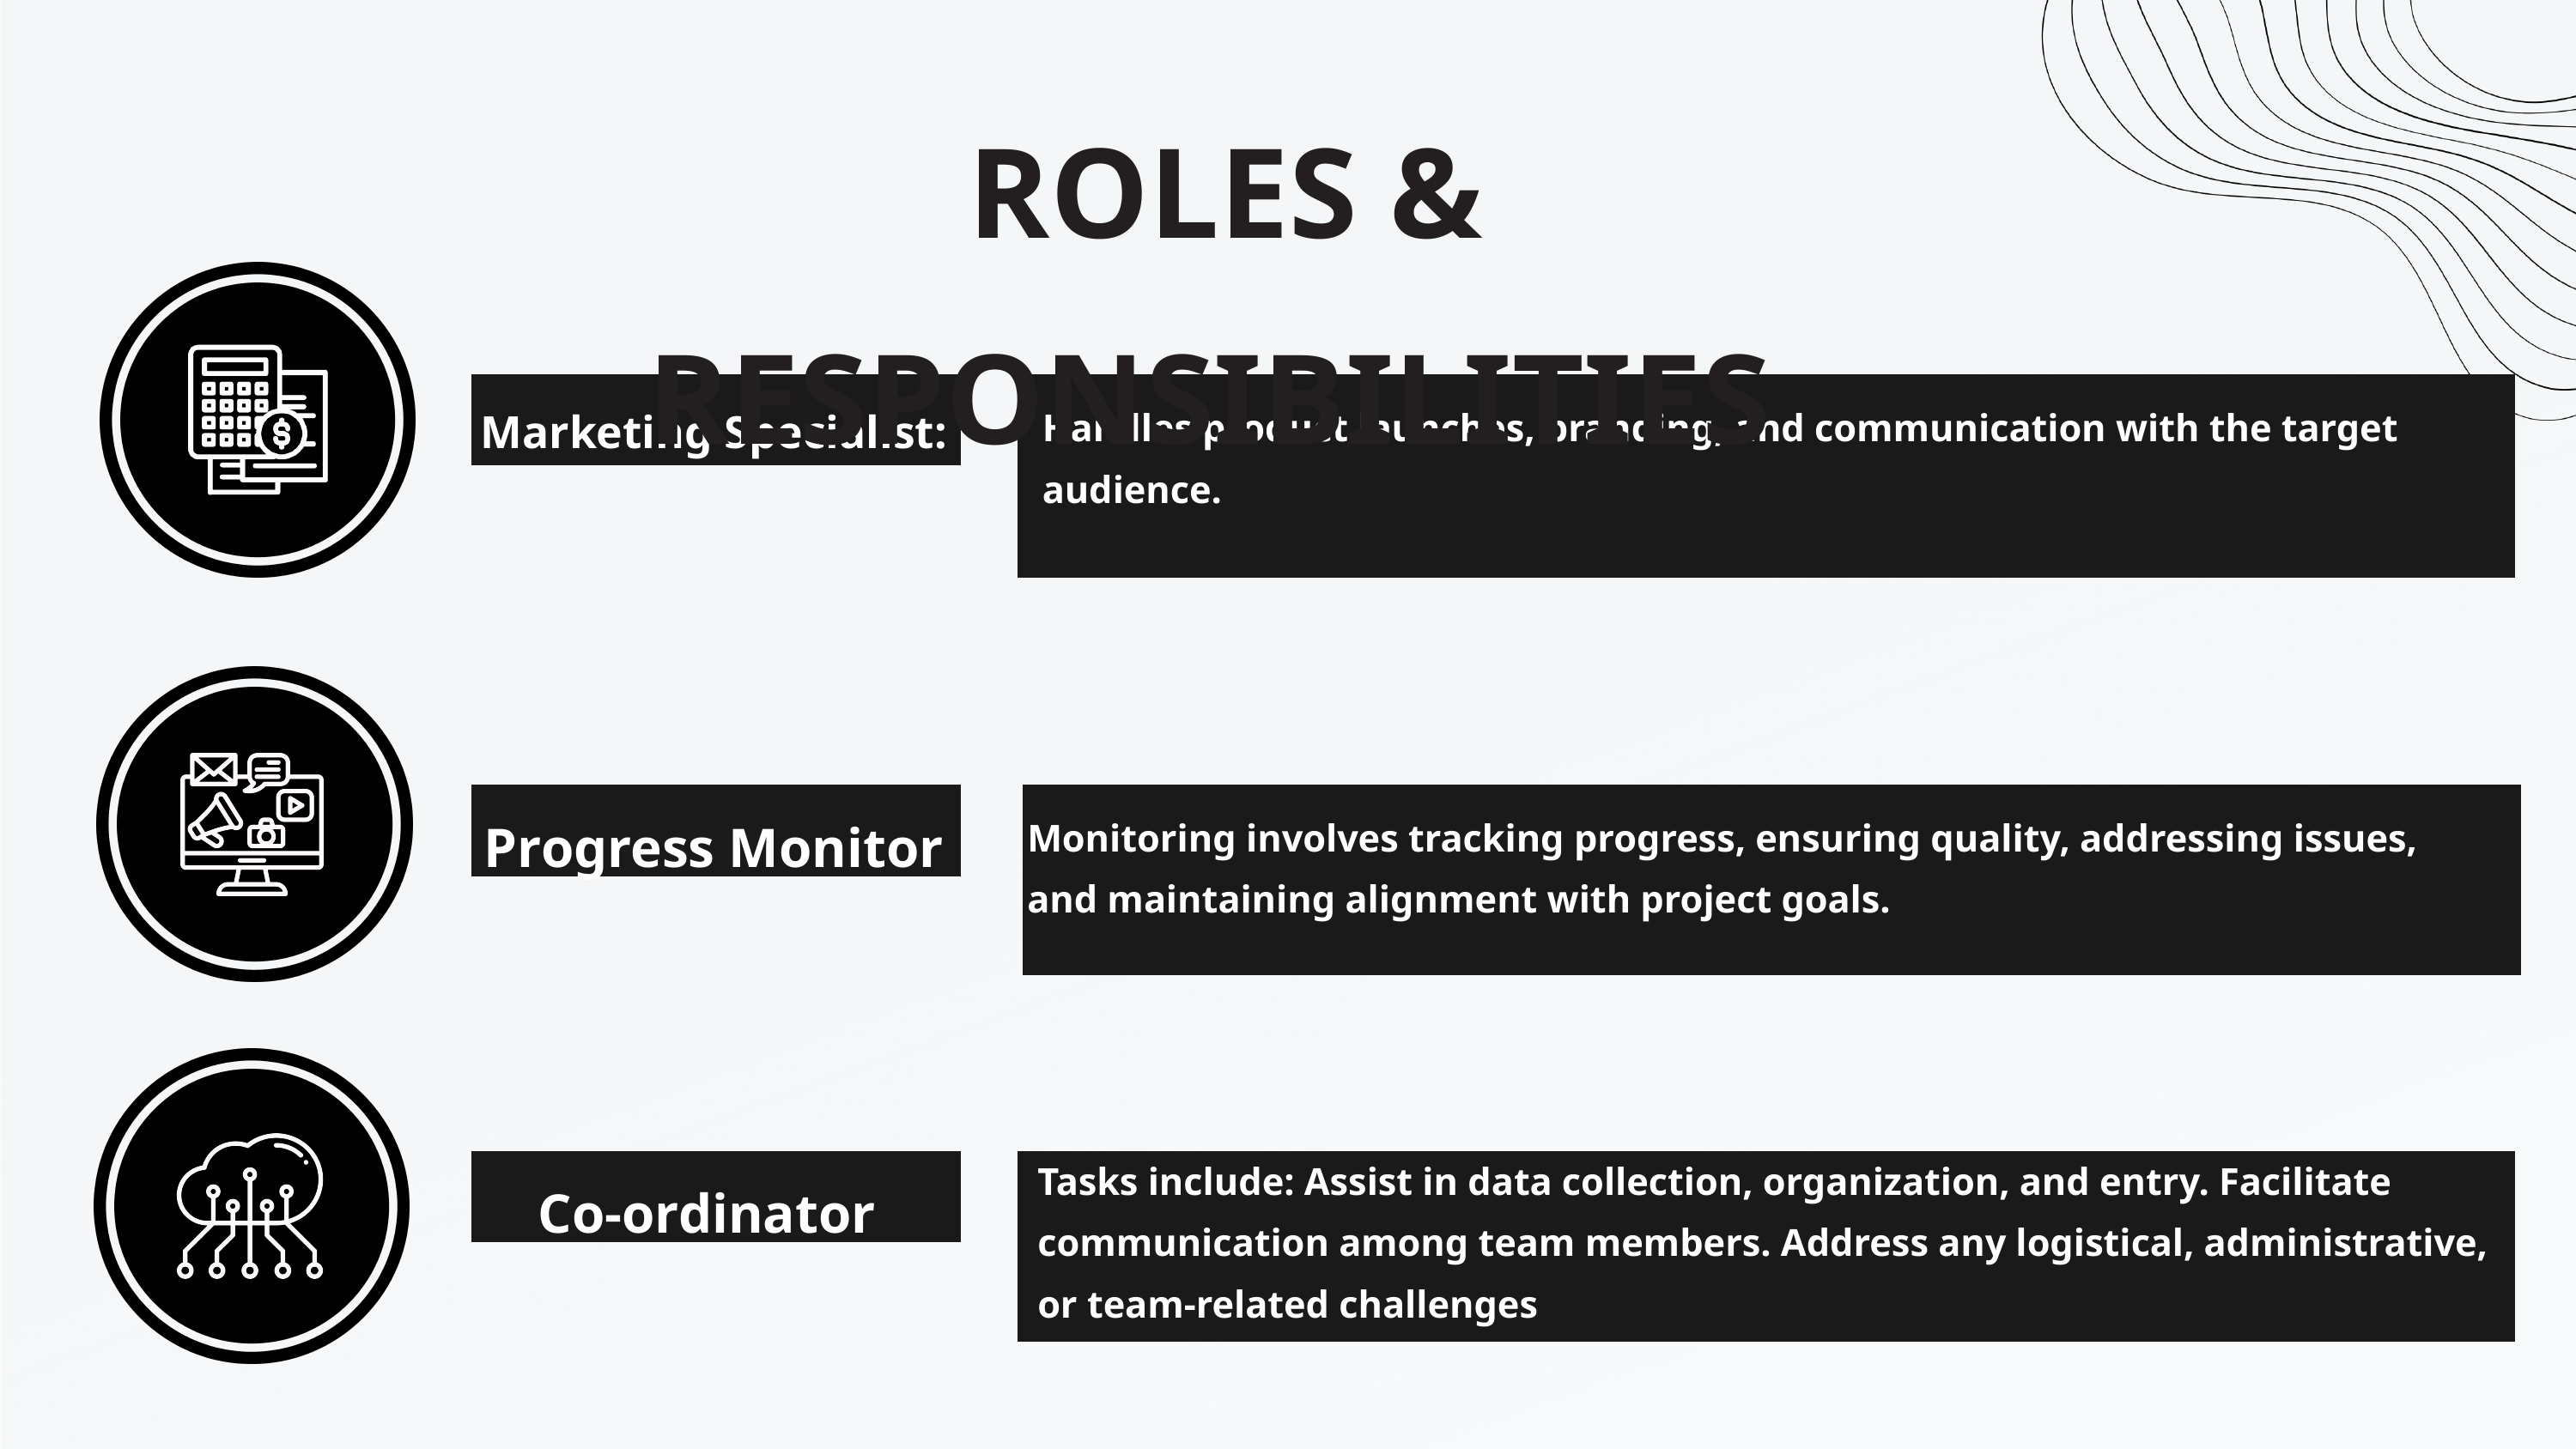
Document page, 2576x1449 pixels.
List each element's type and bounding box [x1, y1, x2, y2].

text_box [471, 1119, 962, 1279]
picture [0, 0, 2576, 1449]
text_box [1017, 1150, 2521, 1361]
text_box [471, 754, 962, 914]
text_box [471, 343, 962, 498]
text_box [1017, 373, 2516, 578]
text_box [1019, 785, 2521, 1049]
